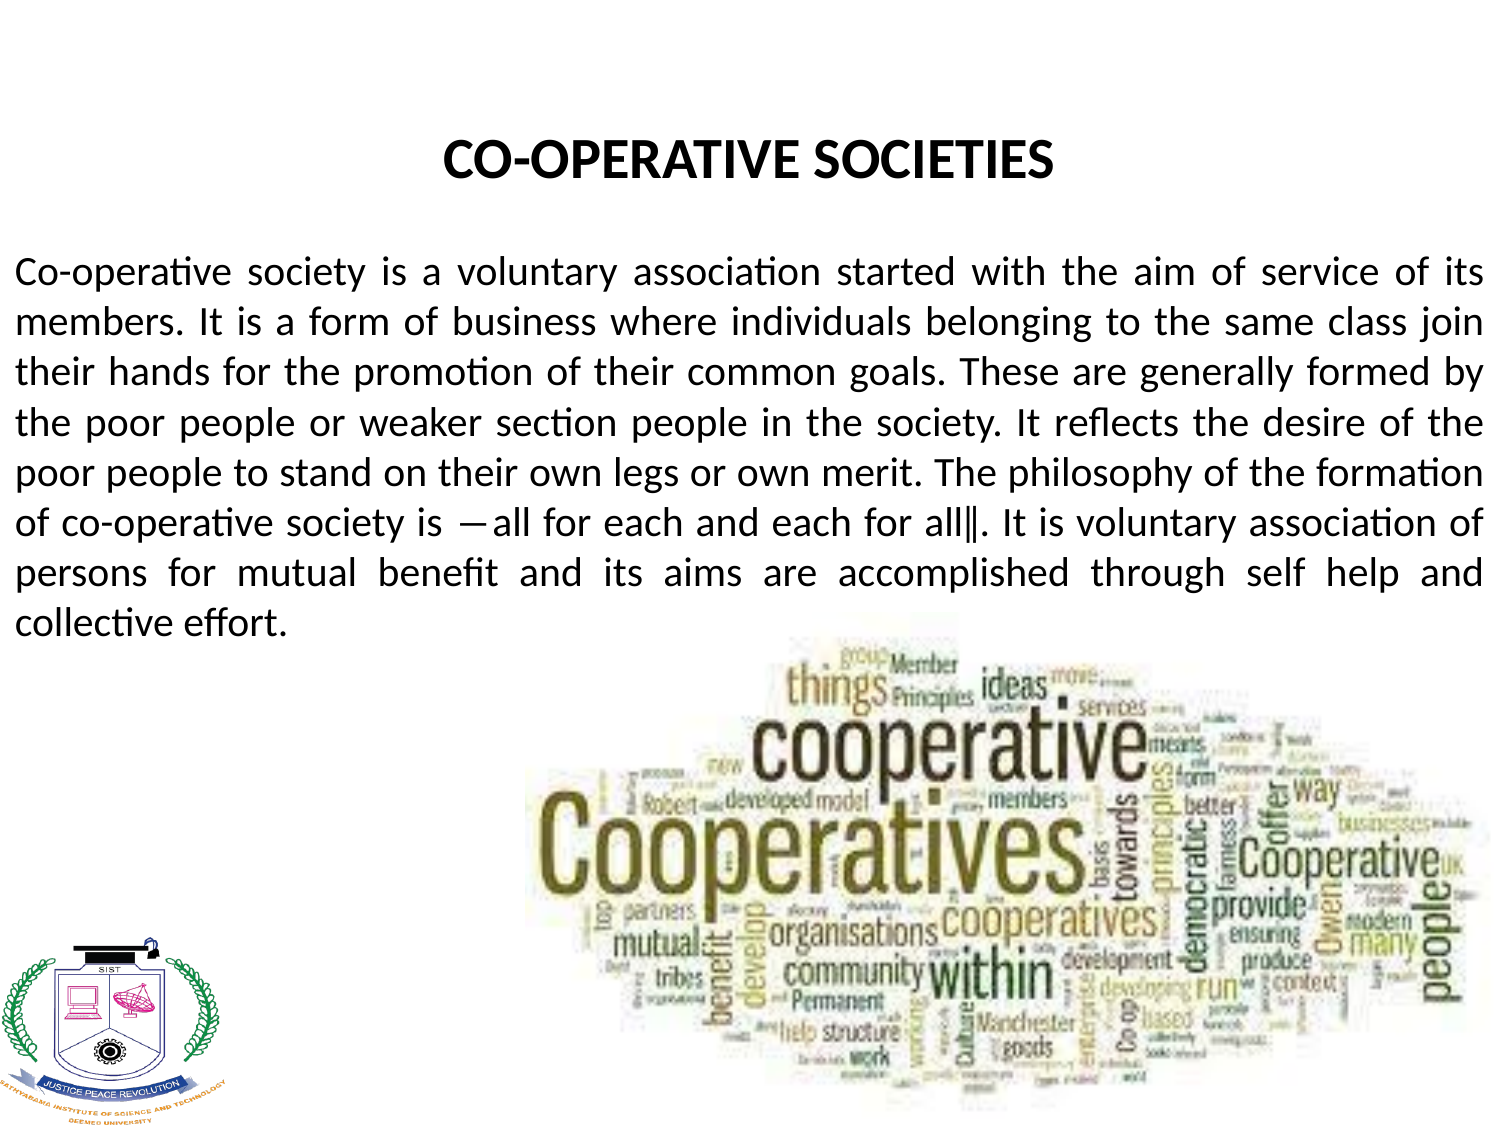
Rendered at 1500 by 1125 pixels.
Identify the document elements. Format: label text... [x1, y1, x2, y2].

text_box Co-operative society is a voluntary association started with the aim of service of its members. It is a form of business where individuals belonging to the same class join their hands for the promotion of their common goals. These are generally formed by the poor people or weaker section people in the society. It reflects the desire of the poor people to stand on their own legs or own merit. The philosophy of the formation of co-operative society is ―all for each and each for all‖. It is voluntary association of persons for mutual benefit and its aims are accomplished through self help and collective effort. [0, 236, 1500, 652]
text_box CO-OPERATIVE SOCIETIES [428, 112, 1071, 198]
picture [0, 937, 225, 1125]
picture [524, 612, 1500, 1125]
